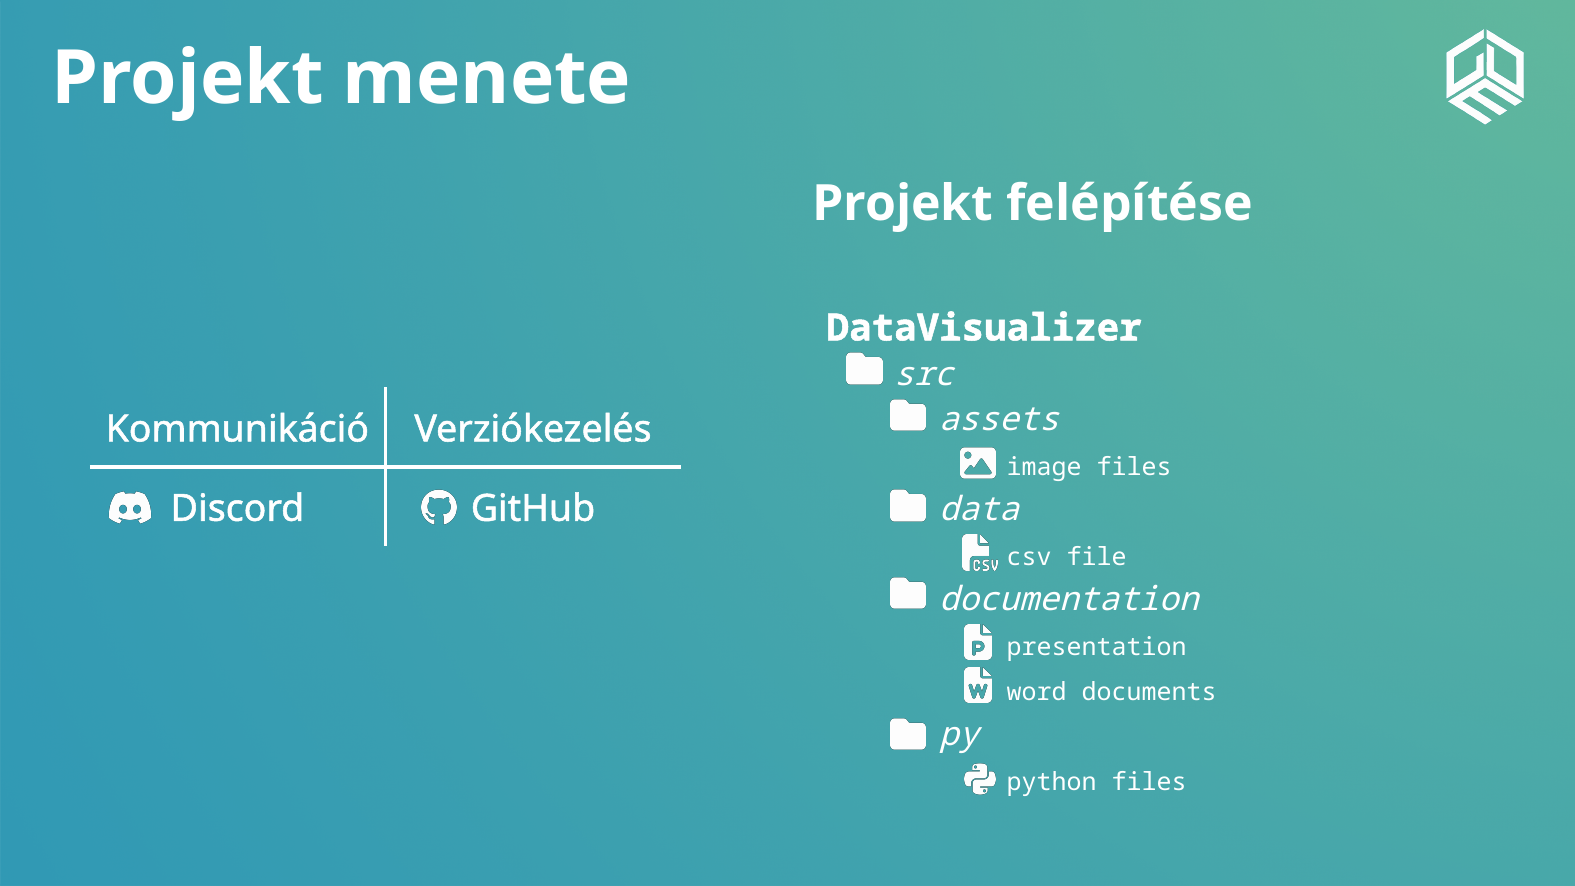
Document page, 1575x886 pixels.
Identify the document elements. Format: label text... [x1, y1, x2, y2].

text_box DataVisualizer src assets image files data csv file documentation presentation word documents py python files [811, 295, 1552, 851]
table_cell GitHub [387, 469, 681, 546]
table_header Kommunikáció [90, 387, 384, 465]
text_box Projekt menete [51, 22, 690, 131]
table_cell Discord [90, 469, 384, 546]
text_box Projekt felépítése [797, 162, 1268, 238]
table_header Verziókezelés [387, 387, 681, 465]
picture [0, 0, 1575, 886]
